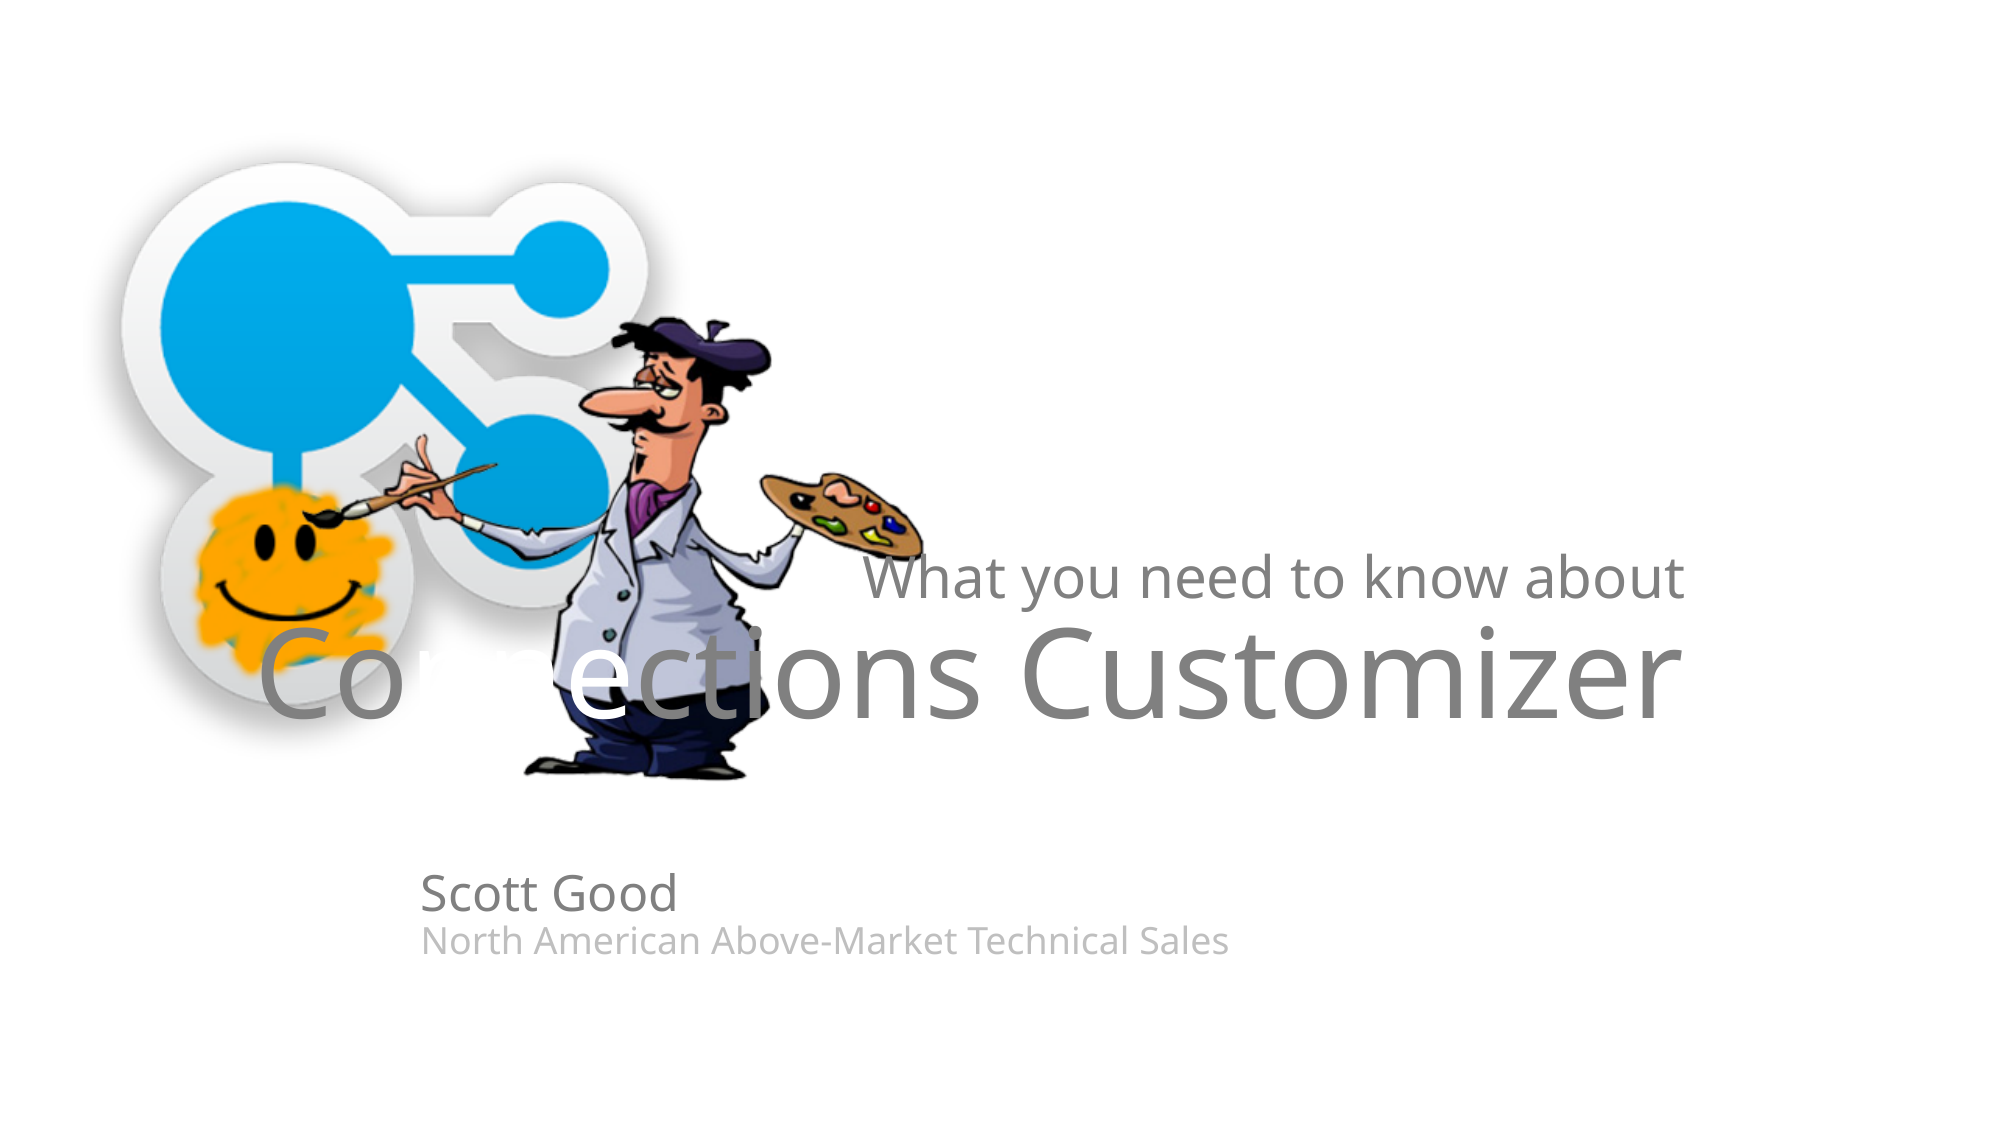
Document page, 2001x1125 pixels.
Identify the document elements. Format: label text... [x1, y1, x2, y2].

picture [83, 82, 1018, 861]
title What you need to know about Connections Customizer [1018, 361, 1700, 754]
subtitle Scott Good North American Above-Market Technical Sales [405, 860, 1799, 1049]
